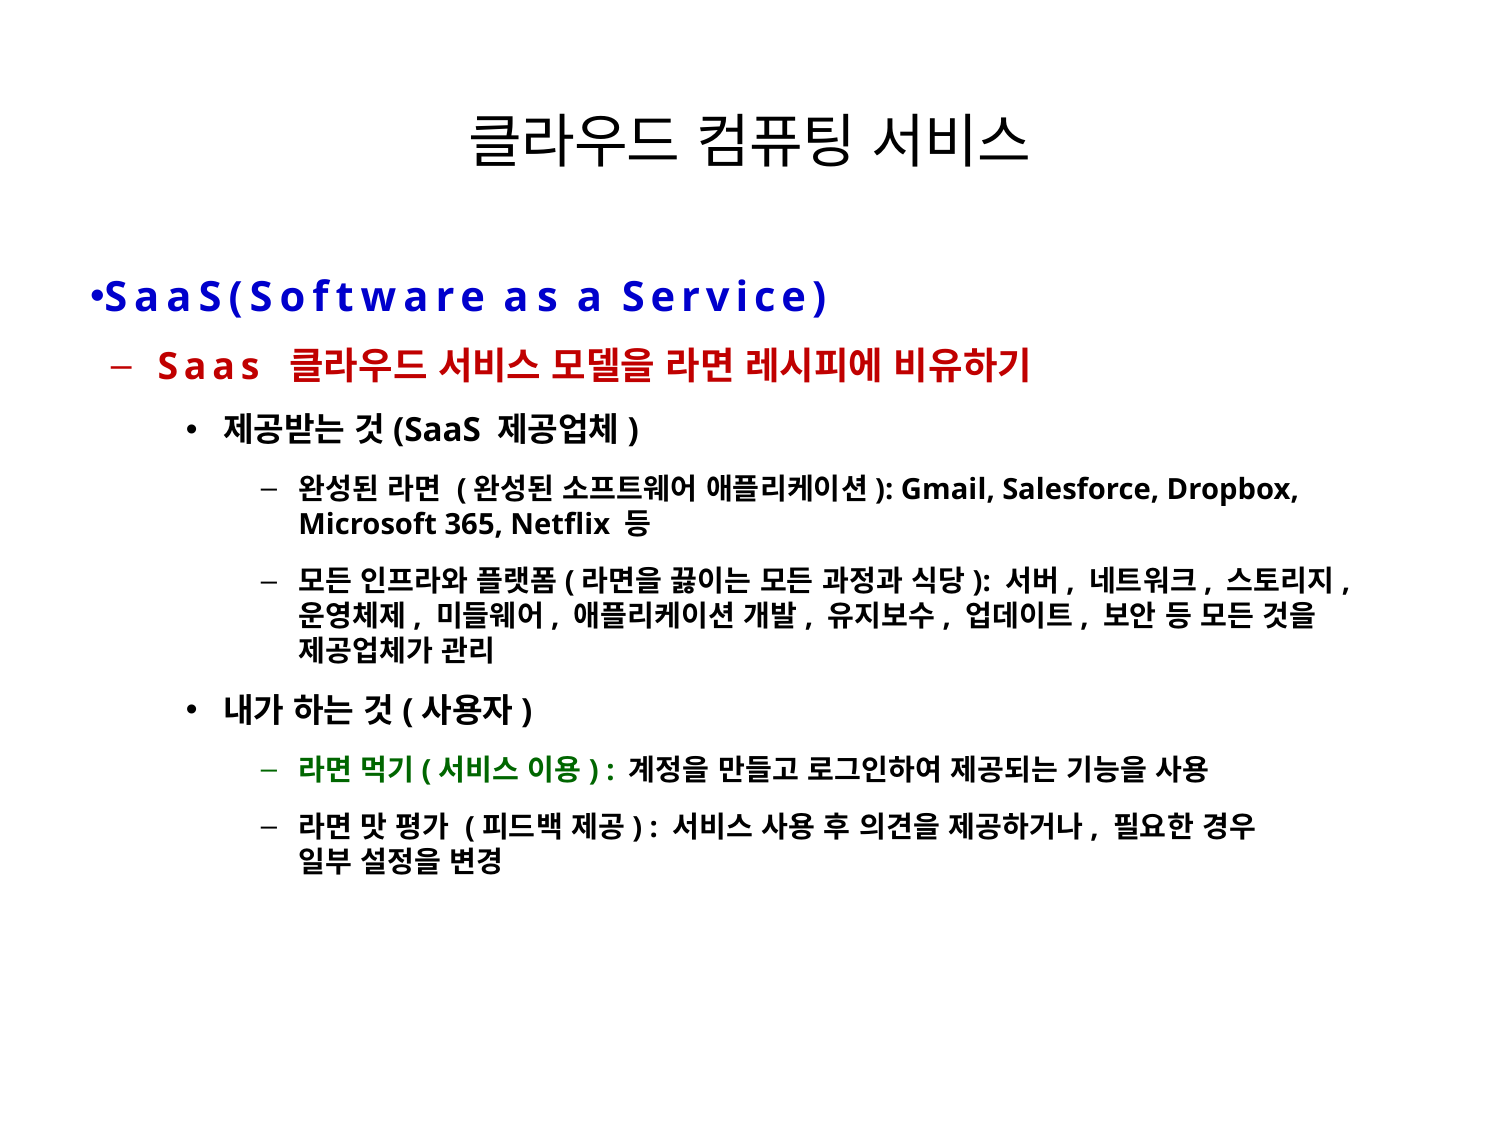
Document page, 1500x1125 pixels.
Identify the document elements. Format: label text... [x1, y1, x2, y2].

list SaaS(Software as a Service) Saas 클라우드 서비스 모델을 라면 레시피에 비유하기 제공받는 것(SaaS 제공업체) 완성된 라면 (완성된 소프트웨어 애플리케이션): Gmail, Salesforce, Dropbox, Microsoft 365, Netflix 등 모든 인프라와 플랫폼(라면을 끓이는 모든 과정과 식당): 서버, 네트워크, 스토리지, 운영체제, 미들웨어, 애플리케이션 개발, 유지보수, 업데이트, 보안 등 모든 것을 제공업체가 관리 내가 하는 것(사용자) 라면 먹기(서비스 이용) : 계정을 만들고 로그인하여 제공되는 기능을 사용 라면 맛 평가 (피드백 제공) : 서비스 사용 후 의견을 제공하거나, 필요한 경우 일부 설정을 변경 [75, 262, 1425, 1005]
title 클라우드 컴퓨팅 서비스 [75, 45, 1425, 233]
